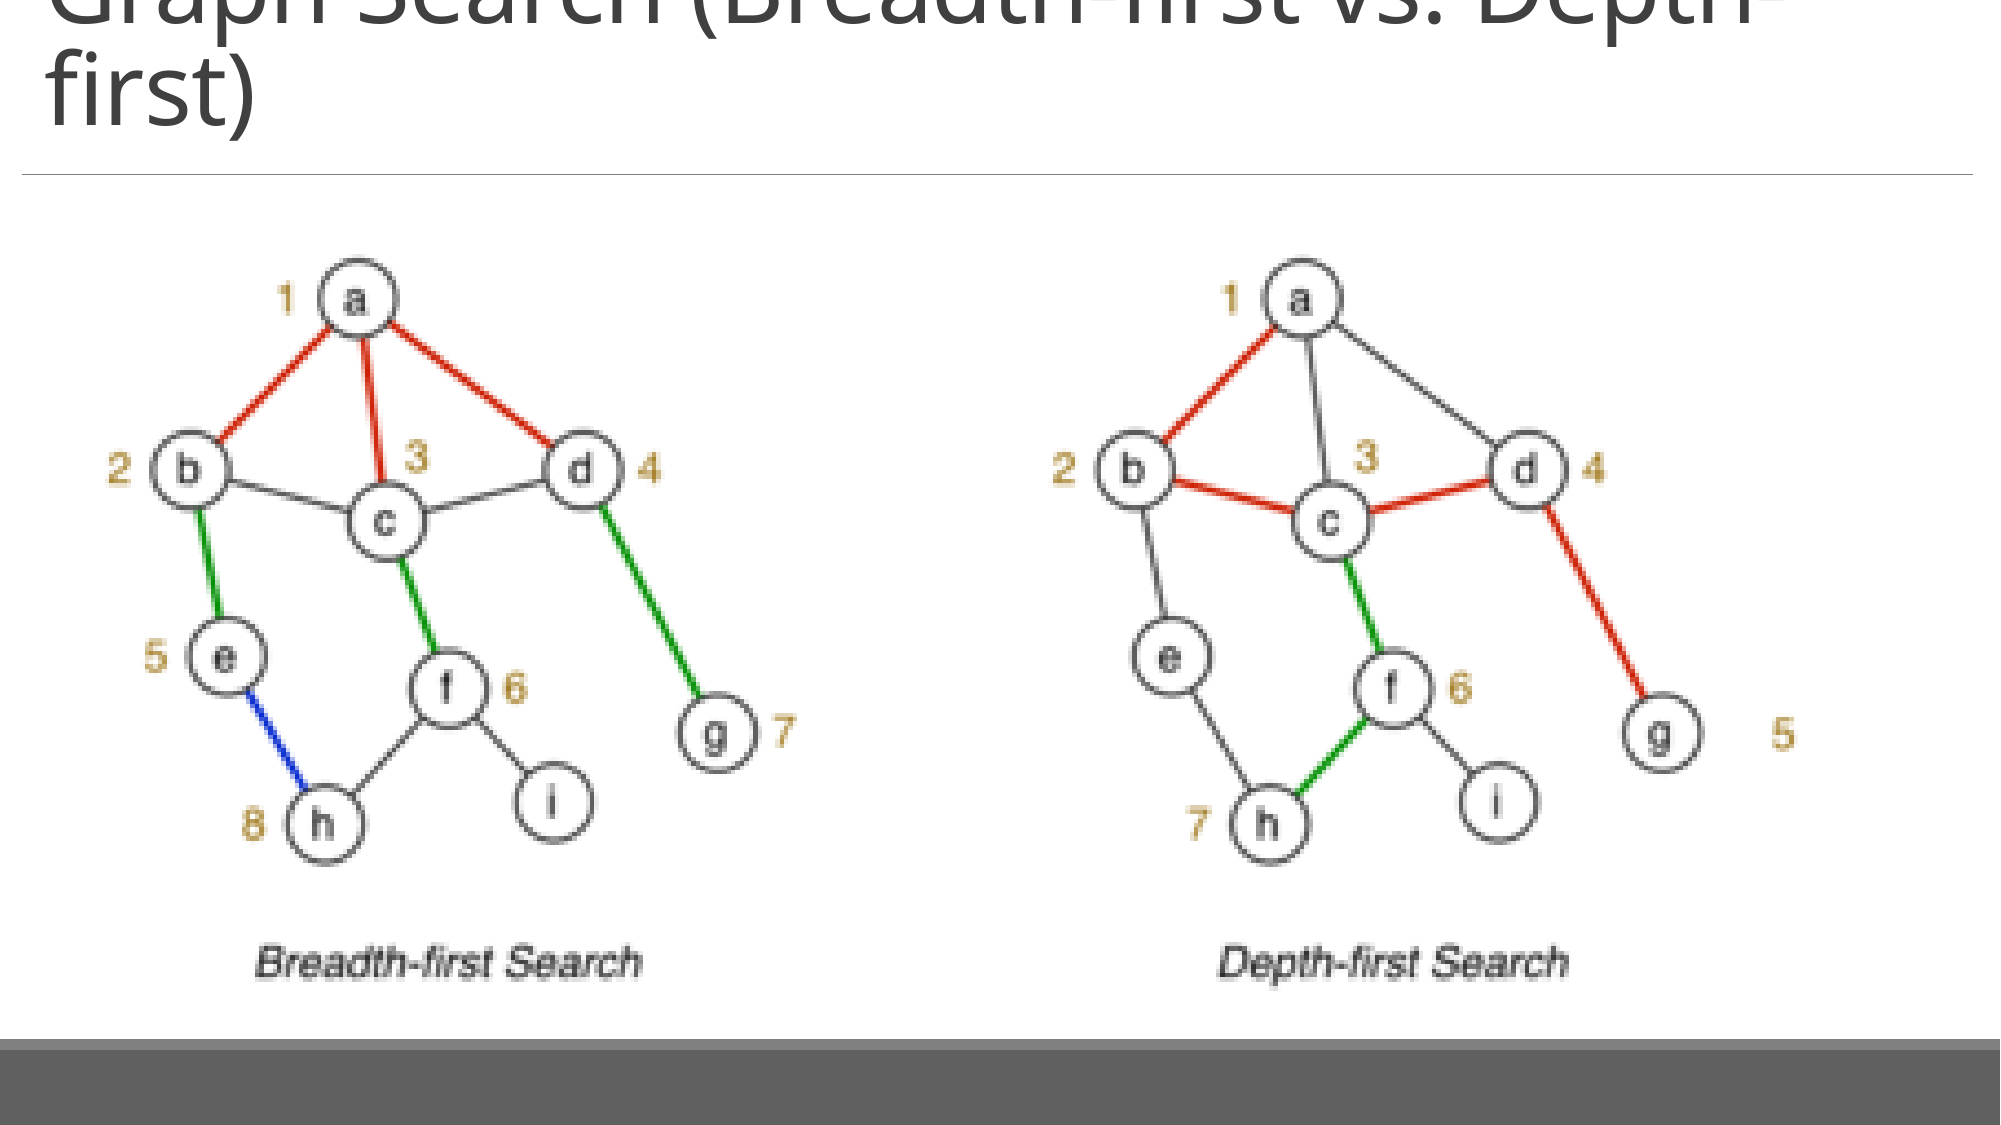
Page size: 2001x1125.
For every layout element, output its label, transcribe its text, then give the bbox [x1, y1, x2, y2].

title Graph Search (Breadth-first vs. Depth-first) [29, 22, 1969, 154]
picture [57, 219, 1848, 1023]
